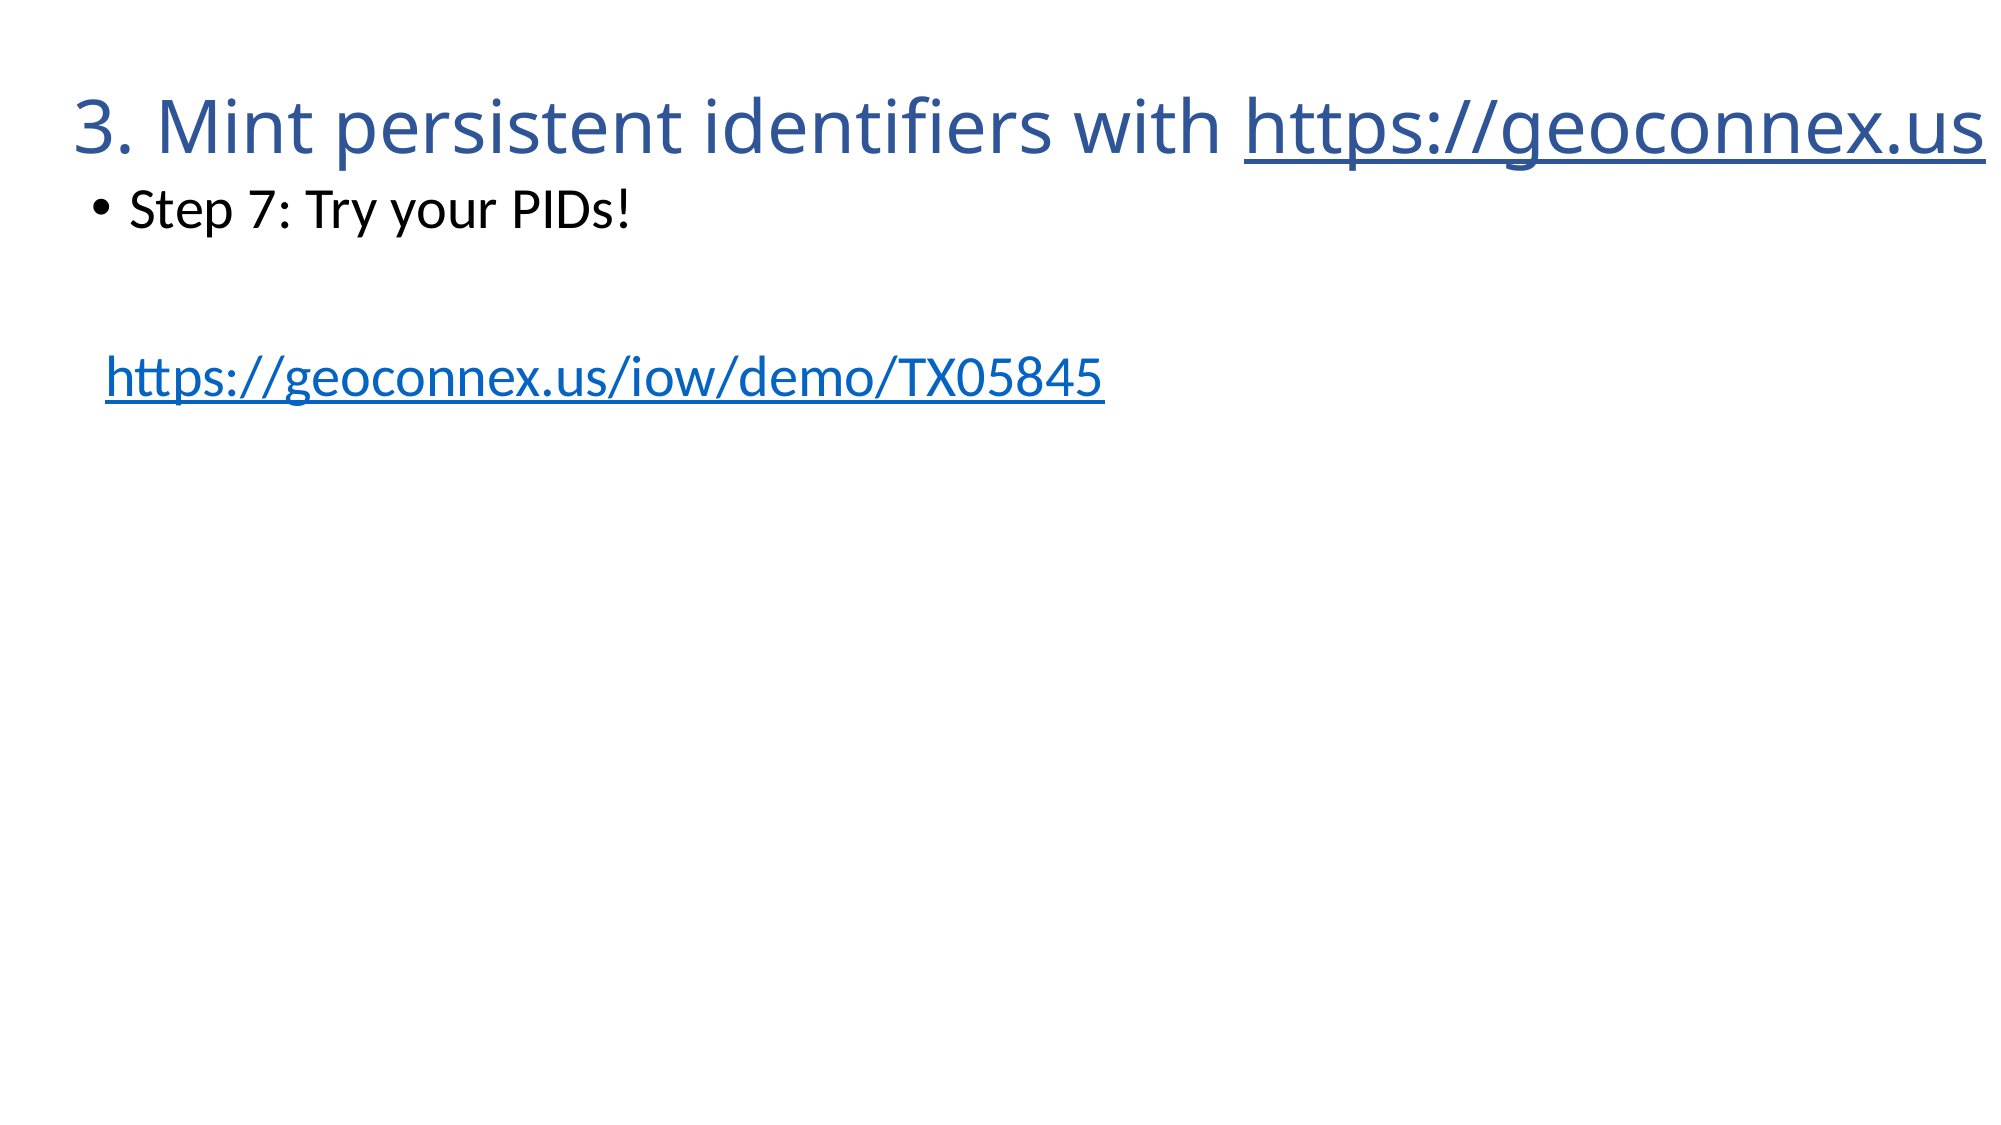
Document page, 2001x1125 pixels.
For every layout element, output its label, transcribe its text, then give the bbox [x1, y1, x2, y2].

title 3. Mint persistent identifiers with https://geoconnex.us [58, 61, 2000, 280]
list Step 7: Try your PIDs! https://geoconnex.us/iow/demo/TX05845 [76, 170, 1802, 885]
